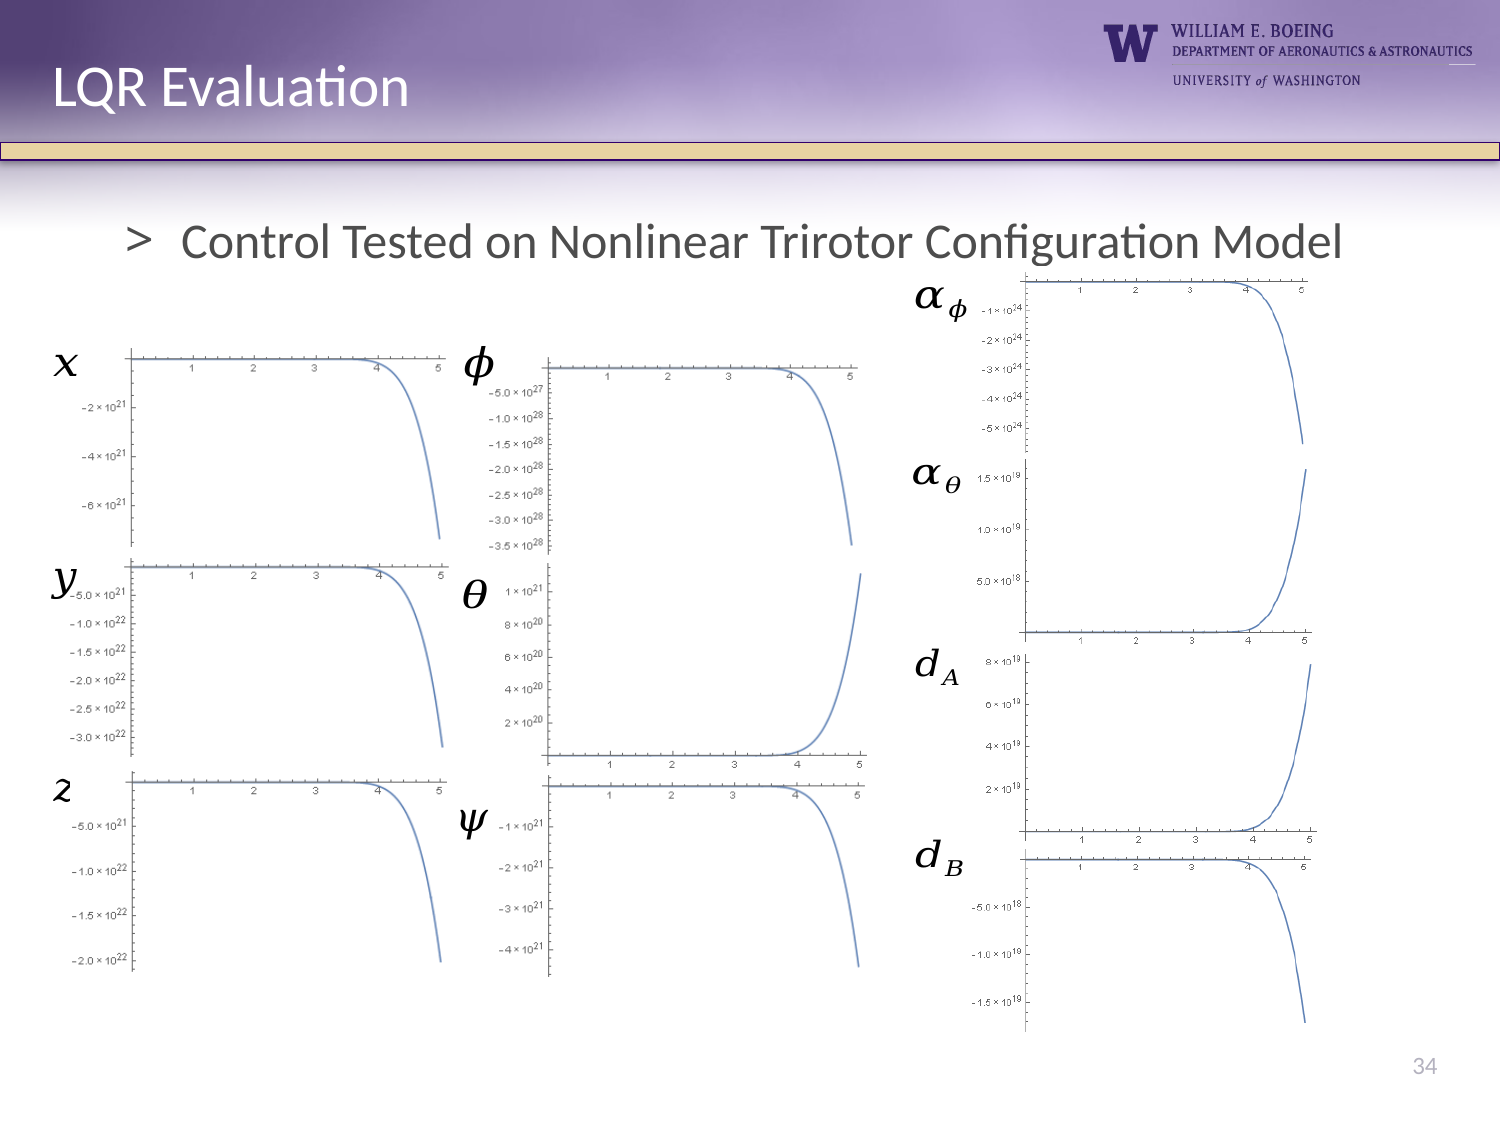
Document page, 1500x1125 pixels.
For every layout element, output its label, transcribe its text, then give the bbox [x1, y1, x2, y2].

picture [0, 161, 1500, 1125]
picture [0, 0, 1500, 142]
slide_number 34 [1102, 1034, 1453, 1095]
list Control Tested on Nonlinear Trirotor Configuration Model [110, 201, 1453, 1017]
list LQR Evaluation [37, 48, 1380, 128]
